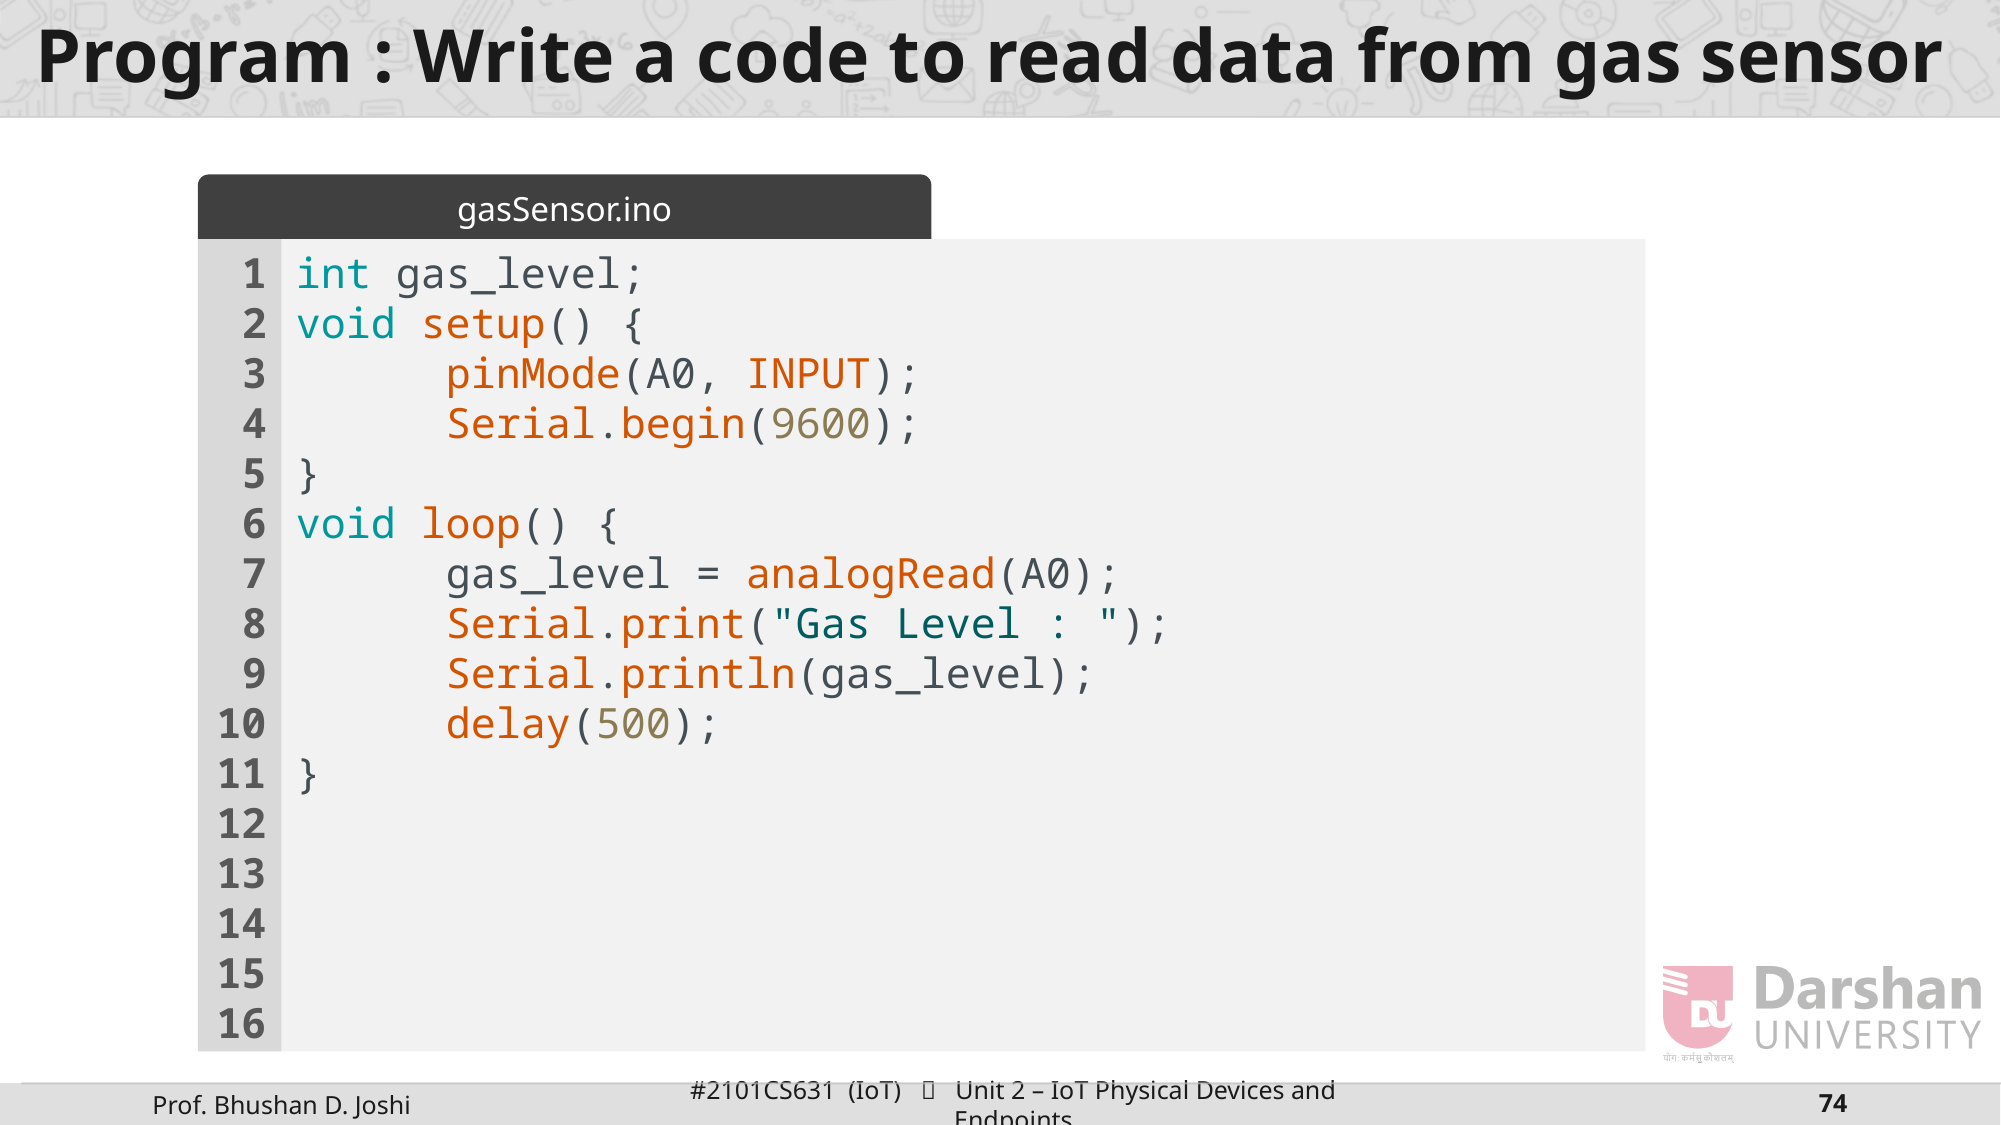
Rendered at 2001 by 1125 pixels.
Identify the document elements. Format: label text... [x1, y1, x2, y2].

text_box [197, 174, 1646, 1052]
title Program : Write a code to read data from gas sensor [0, 0, 2000, 117]
